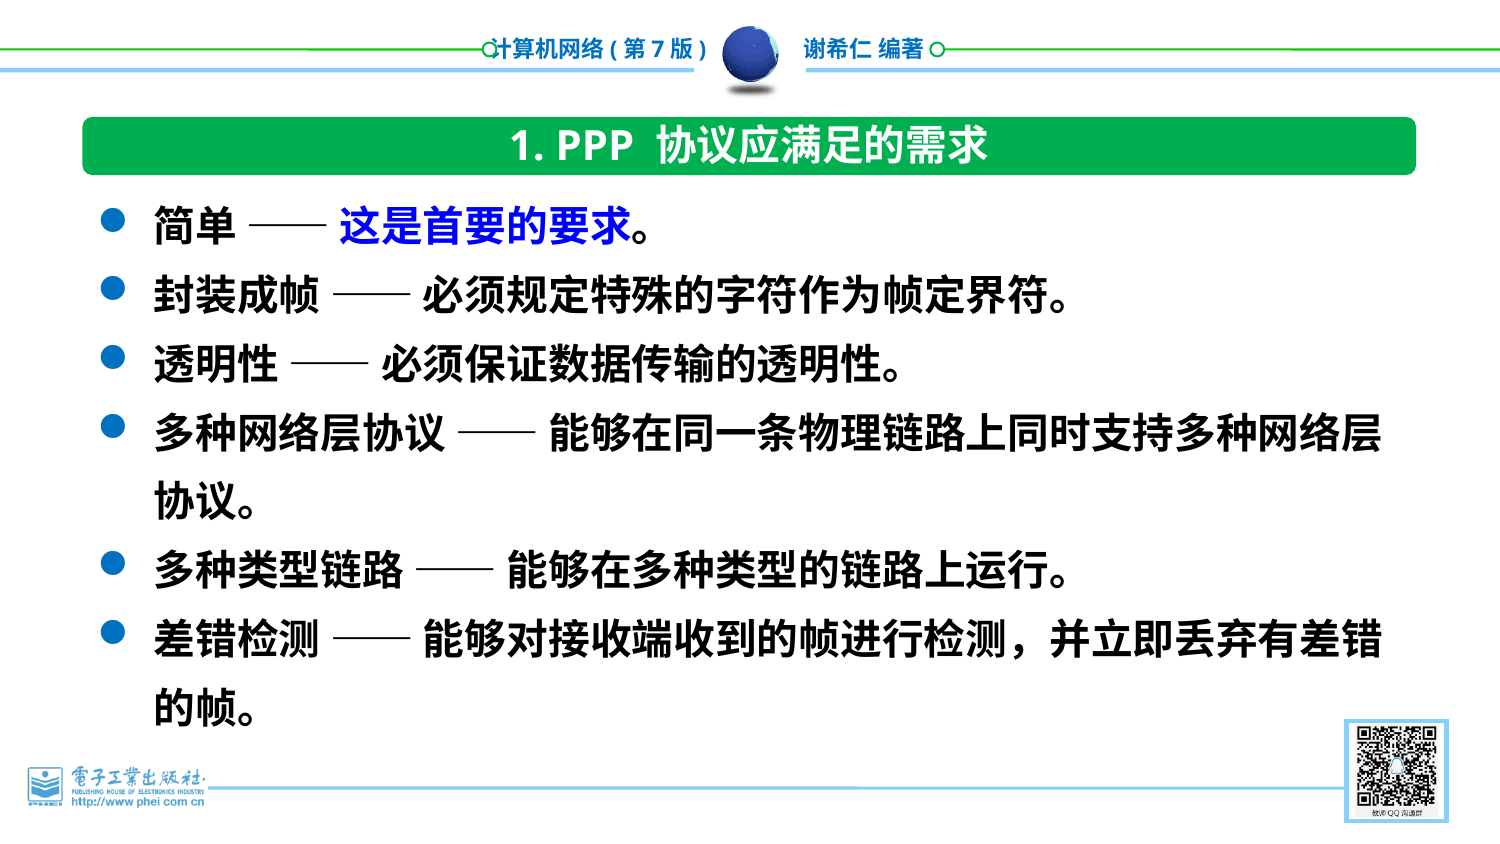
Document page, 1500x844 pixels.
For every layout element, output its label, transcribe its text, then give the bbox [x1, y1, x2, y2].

picture [720, 24, 780, 100]
picture [23, 764, 208, 809]
text_box [1005, 116, 1417, 176]
text_box 简单 —— 这是首要的要求。 封装成帧 —— 必须规定特殊的字符作为帧定界符。 透明性 —— 必须保证数据传输的透明性。 多种网络层协议 —— 能够在同一条物理链路上同时支持多种网络层协议。 多种类型链路 —— 能够在多种类型的链路上运行。 差错检测 —— 能够对接收端收到的帧进行检测，并立即丢弃有差错的帧。 [82, 174, 1416, 739]
picture [1355, 724, 1438, 817]
text_box [82, 116, 494, 176]
text_box 1. PPP 协议应满足的需求 [494, 111, 1005, 177]
